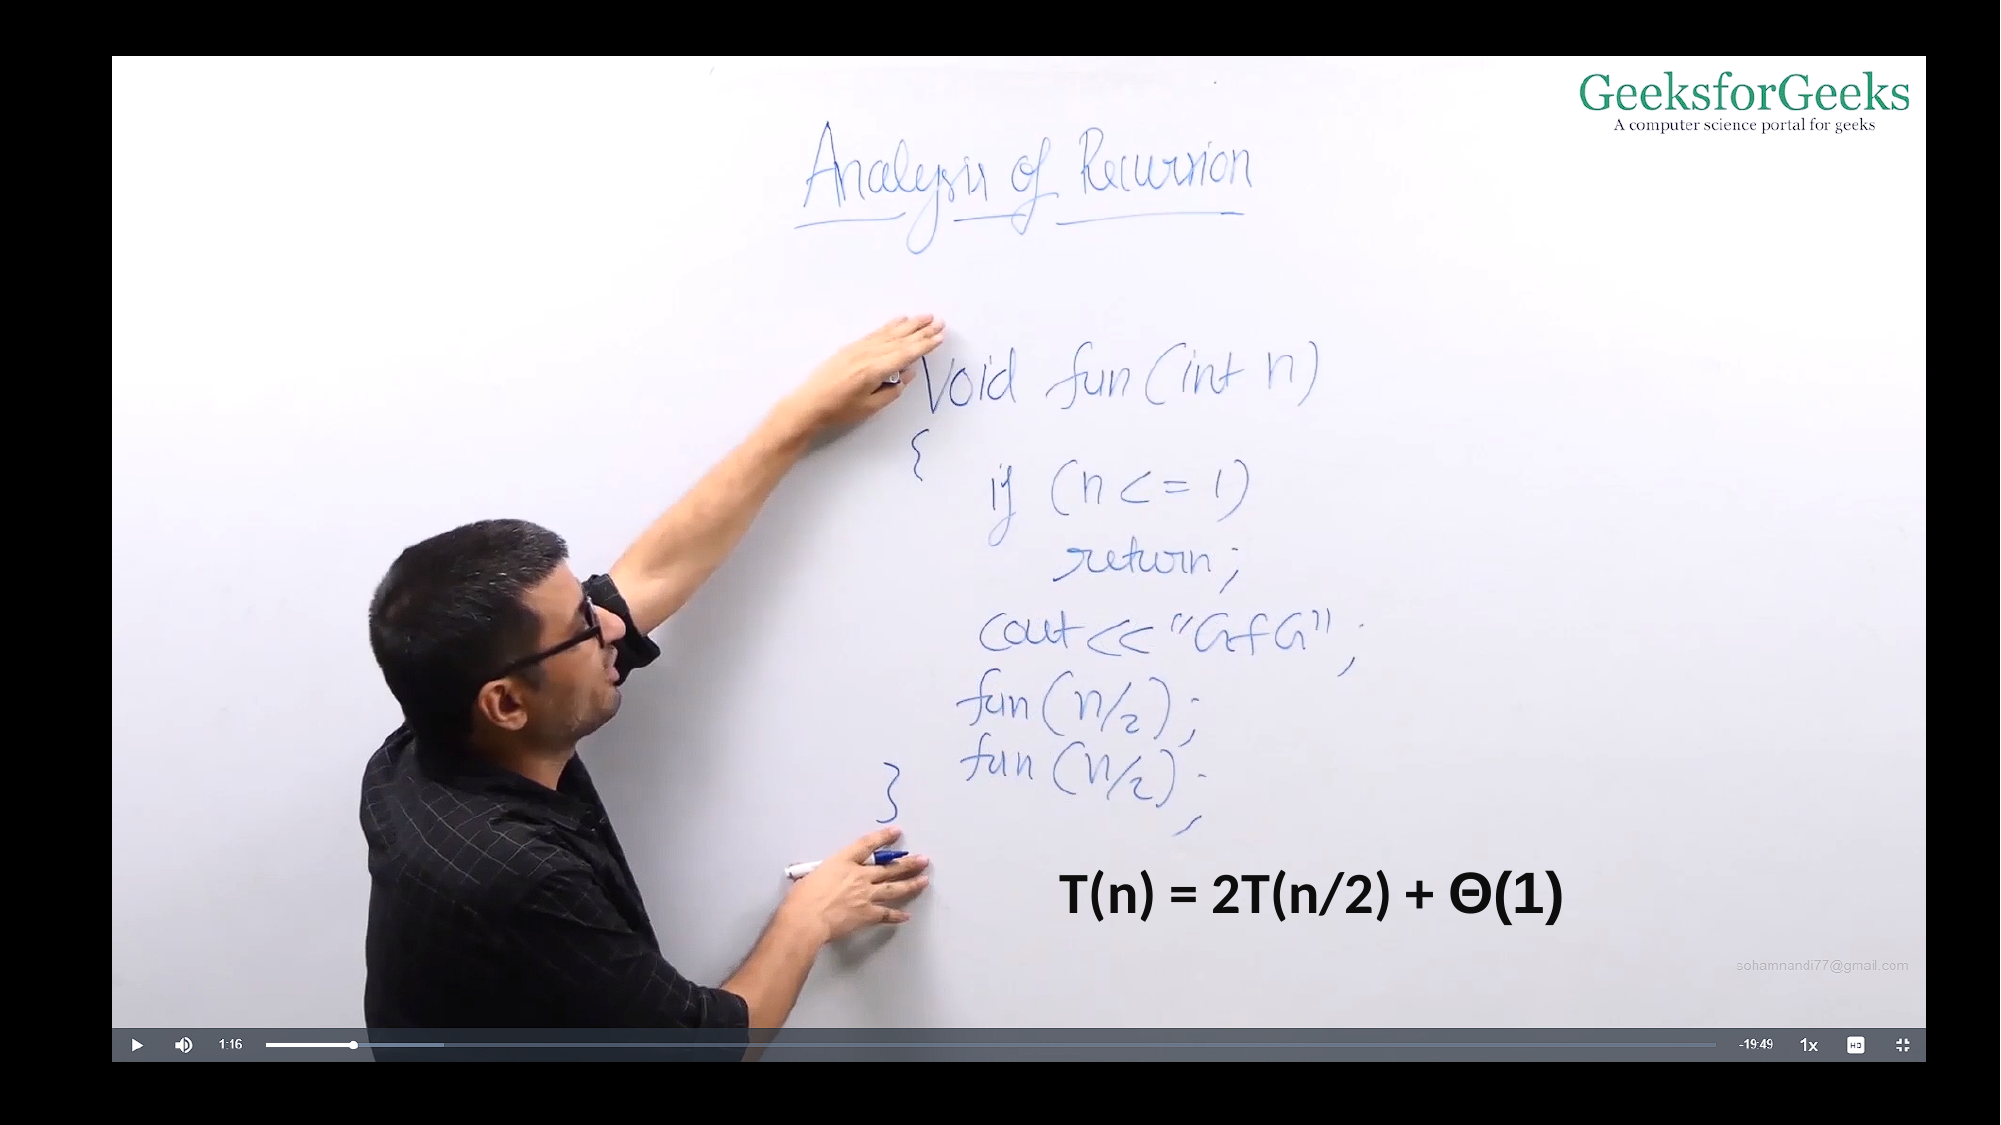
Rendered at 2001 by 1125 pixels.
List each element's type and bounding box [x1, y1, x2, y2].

list [112, 56, 1926, 1062]
